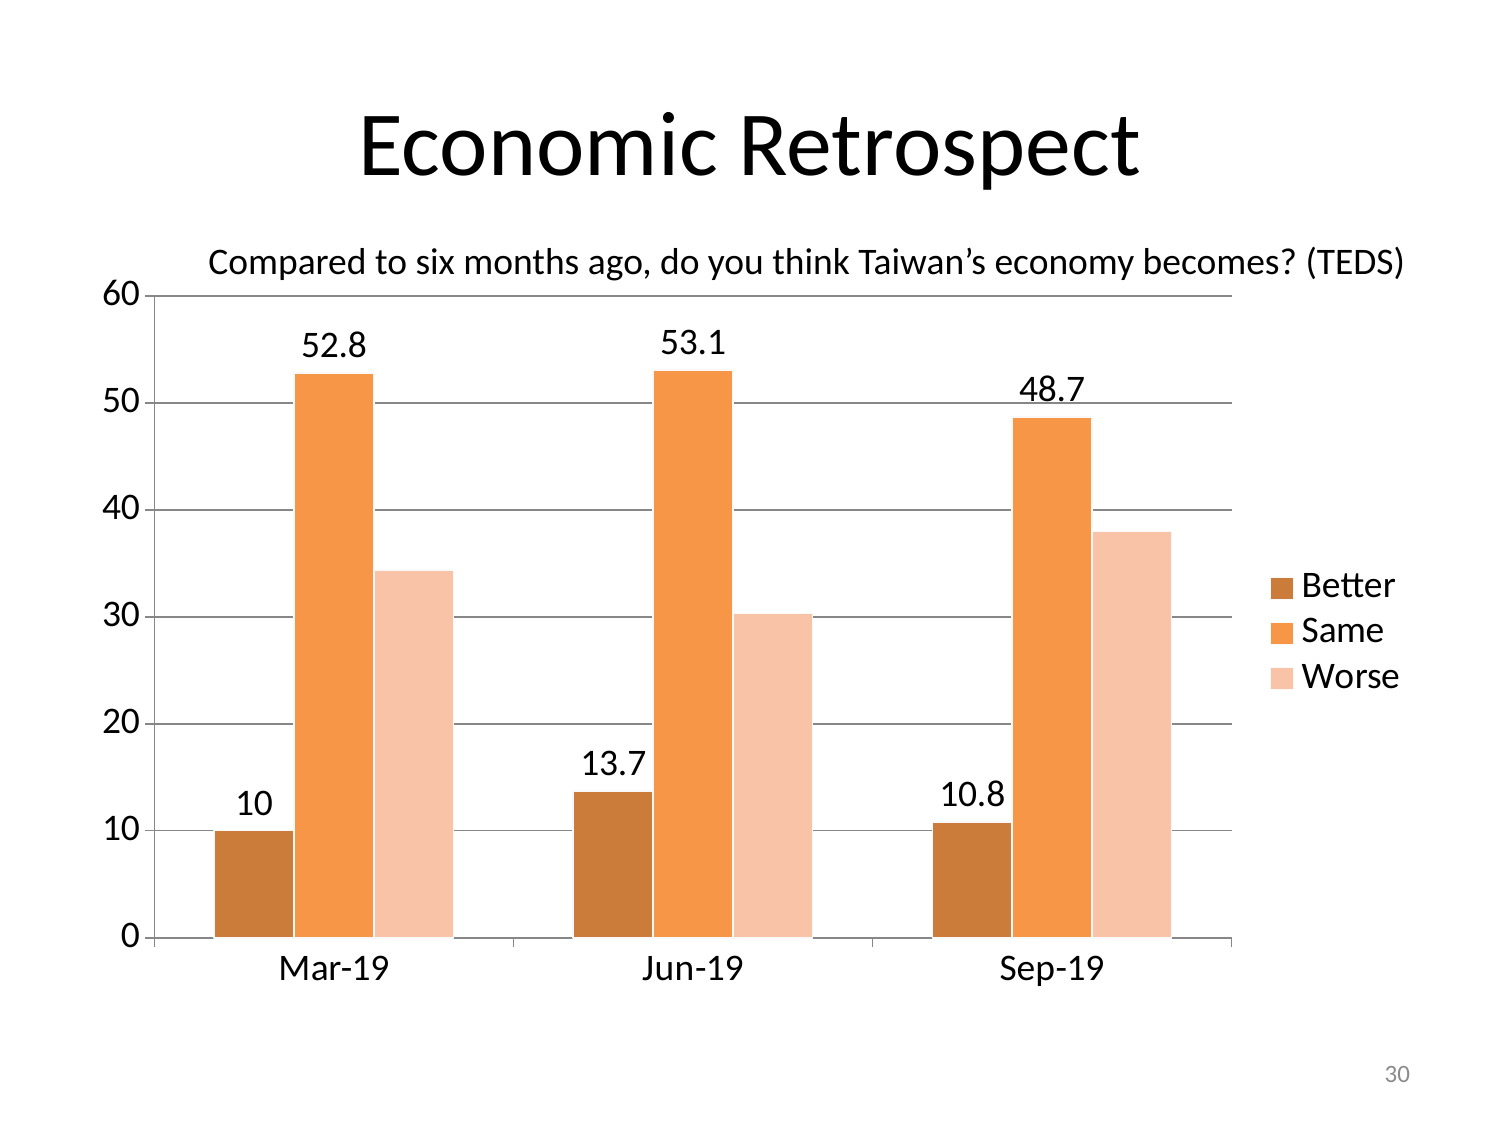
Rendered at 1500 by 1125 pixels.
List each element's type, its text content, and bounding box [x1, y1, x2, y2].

chart [74, 262, 1426, 1006]
title Economic Retrospect [75, 45, 1425, 233]
text_box Compared to six months ago, do you think Taiwan’s economy becomes? (TEDS) [193, 229, 1422, 260]
slide_number 29 [1074, 1042, 1425, 1103]
